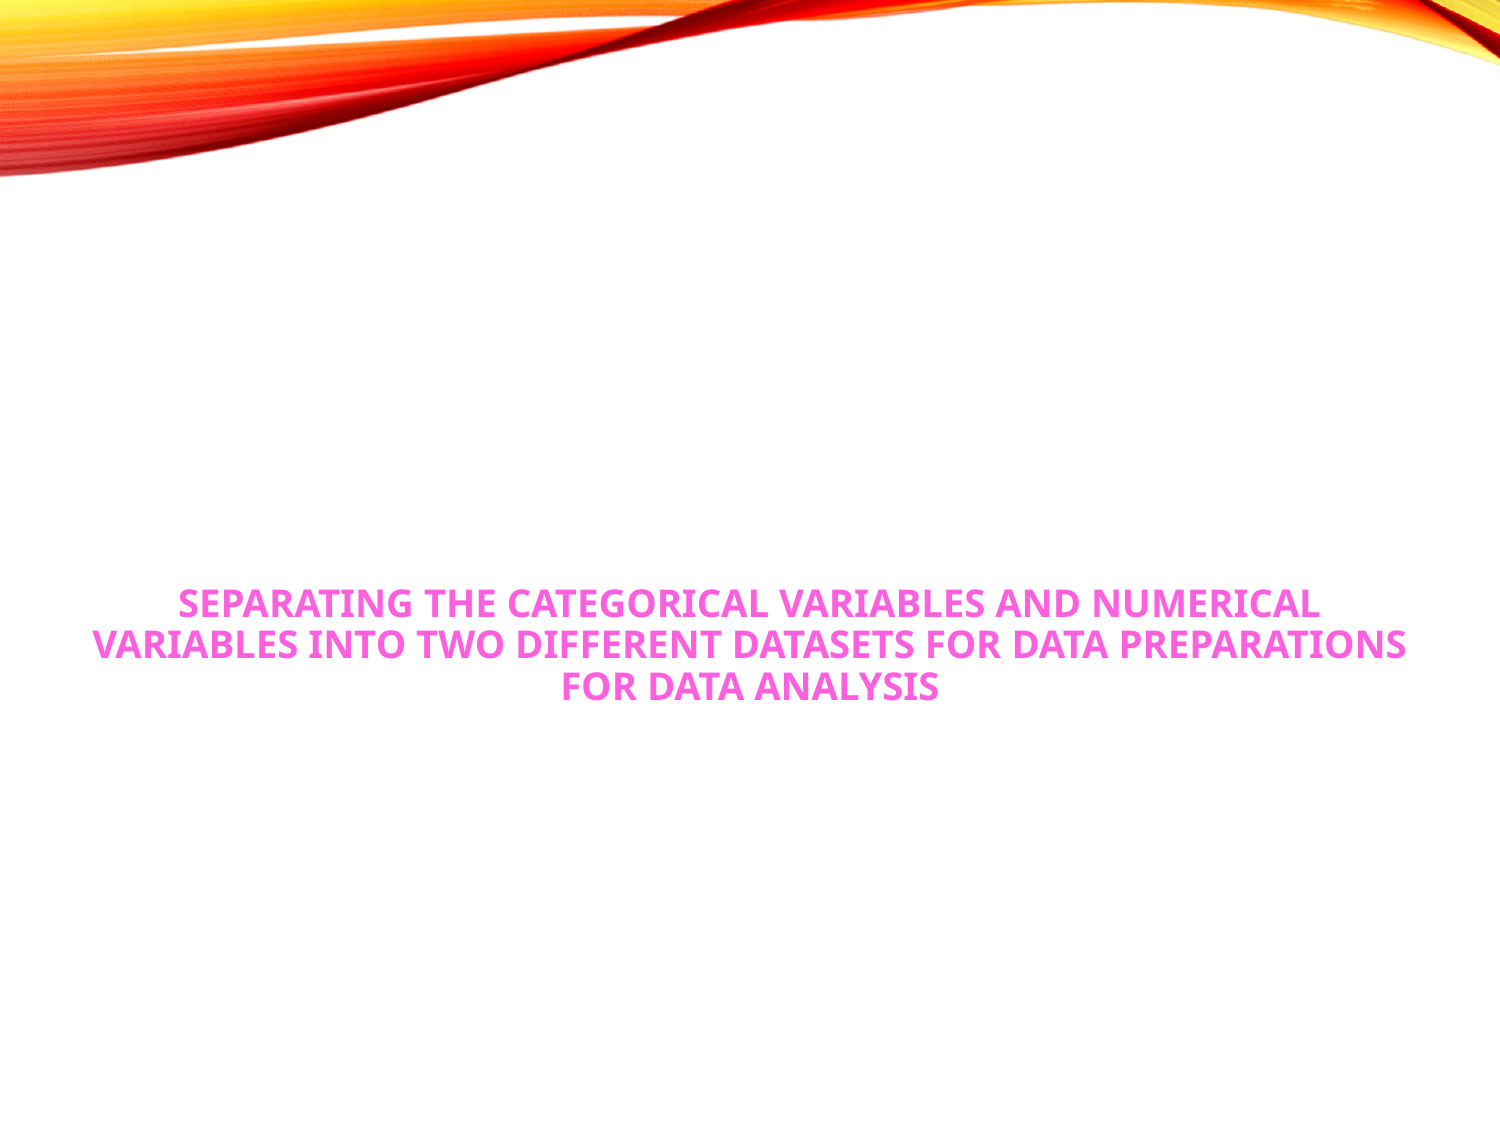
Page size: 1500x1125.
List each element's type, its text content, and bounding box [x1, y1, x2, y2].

title Separating the categorical Variables and Numerical variables into two different datasets for Data Preparations for Data Analysis There 3 categorical variable and 11 numerical variables [75, 572, 1425, 891]
picture [0, 0, 1500, 178]
